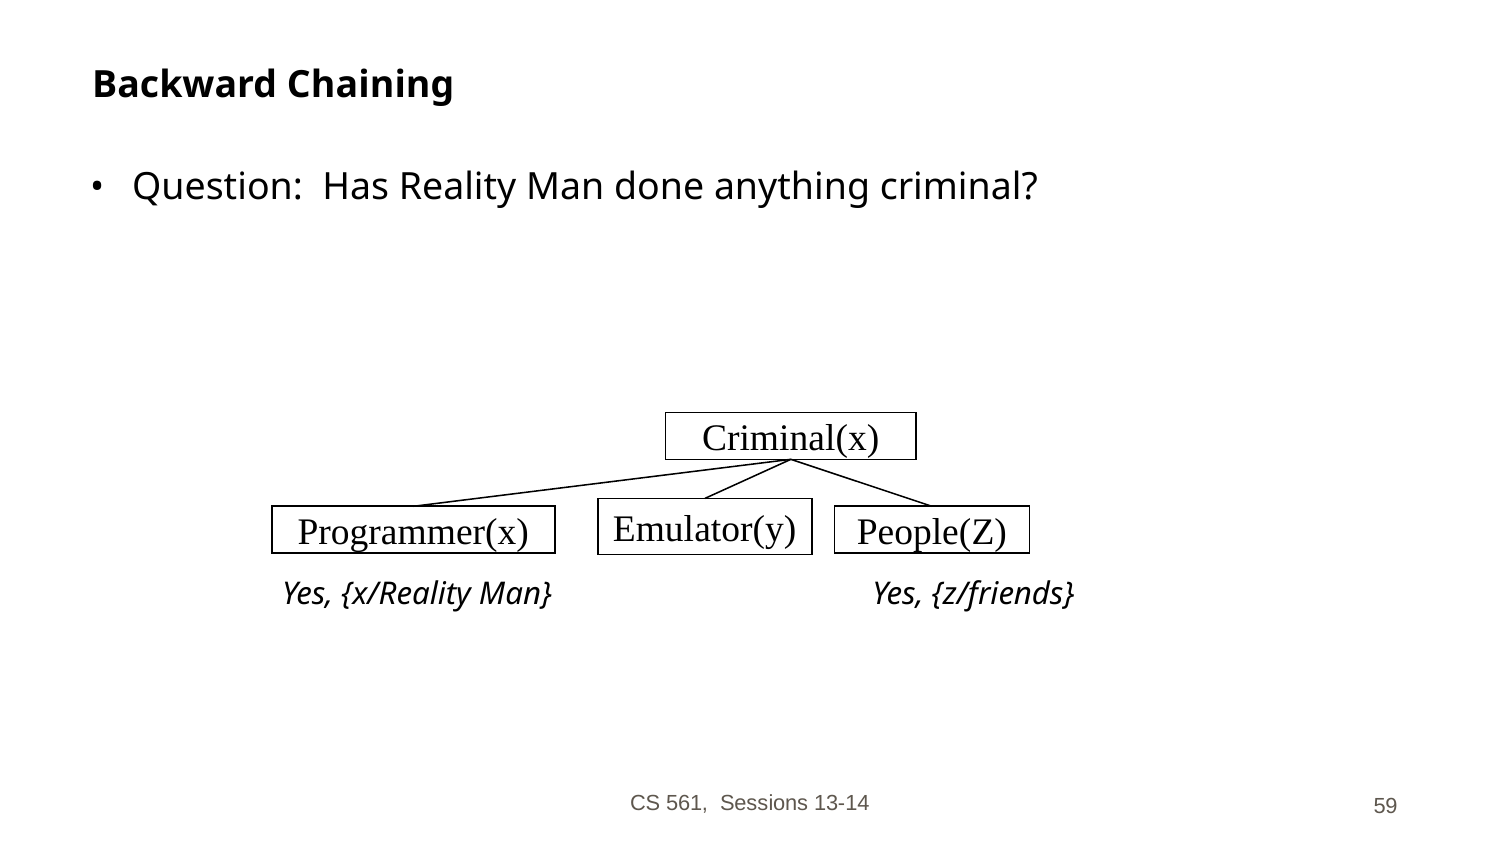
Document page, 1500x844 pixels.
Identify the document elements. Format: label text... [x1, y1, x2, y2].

footer CS 561, Sessions 13-14 [512, 766, 988, 823]
text_box Programmer(x) [271, 506, 556, 554]
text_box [795, 459, 932, 507]
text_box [704, 459, 792, 499]
title Backward Chaining [77, 28, 1415, 113]
text_box Emulator(y) [597, 515, 812, 555]
text_box Criminal(x) [665, 412, 917, 457]
text_box People(Z) [834, 506, 1030, 554]
slide_number ‹#› [1100, 768, 1413, 826]
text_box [413, 459, 704, 507]
list Question: Has Reality Man done anything criminal? Yes, {x/Reality Man} Yes, {z/friends} [75, 159, 1417, 746]
